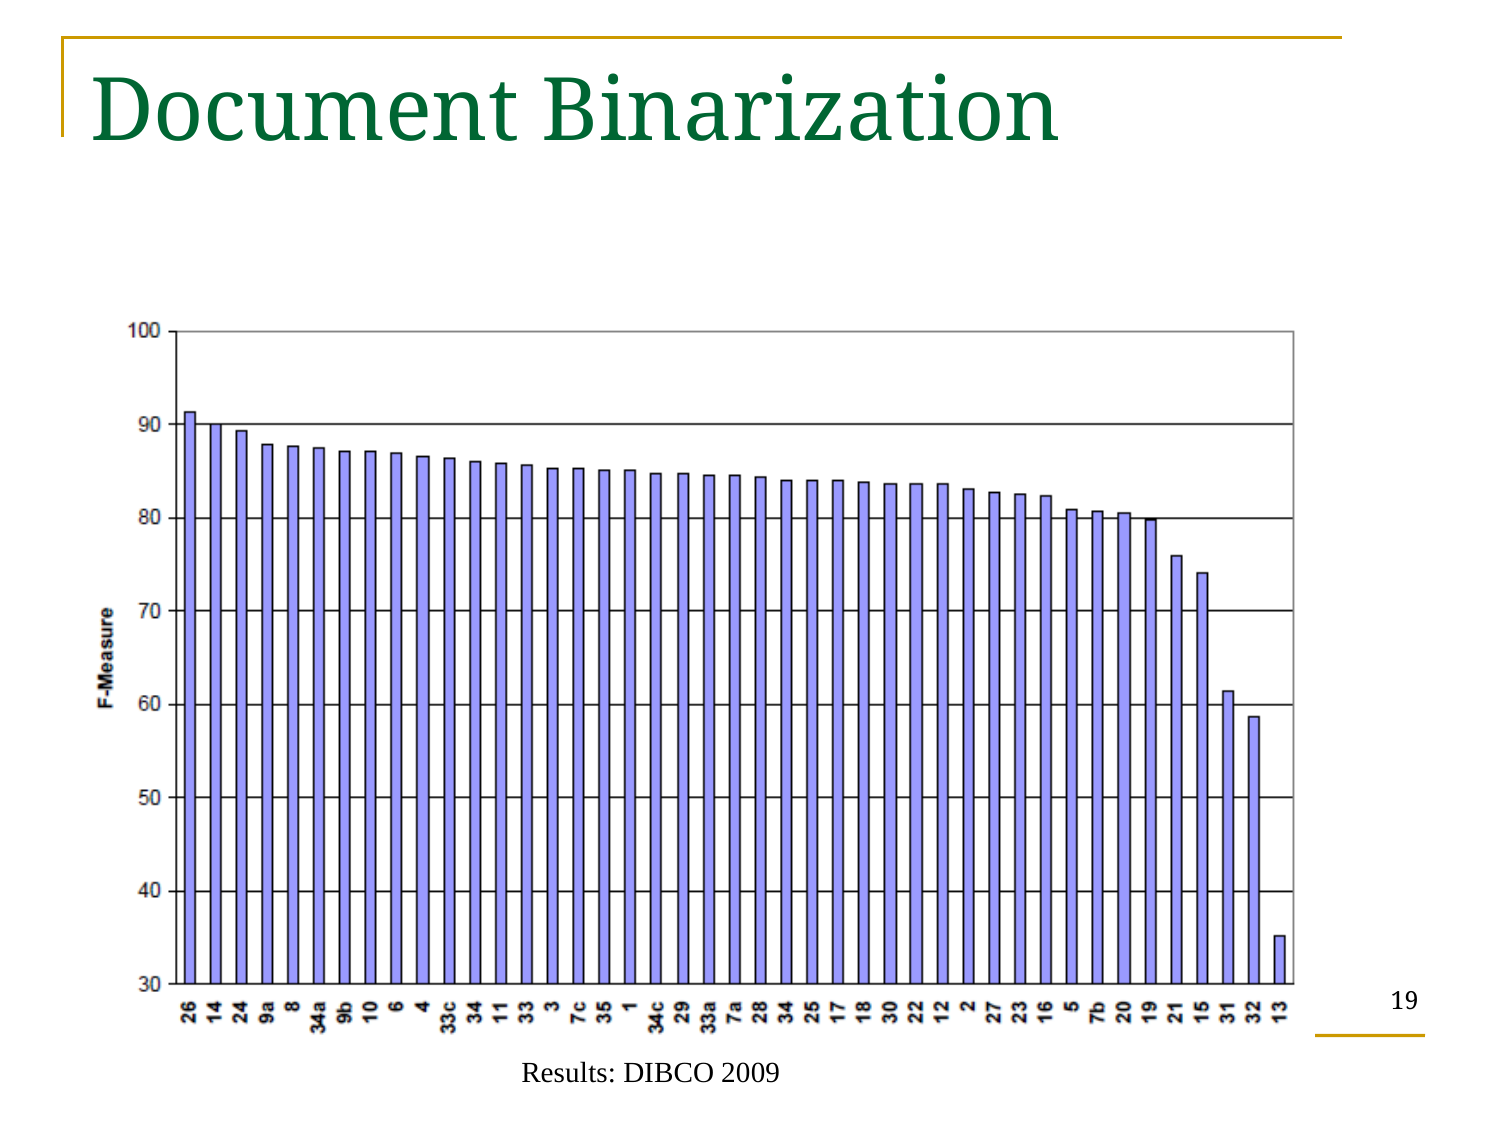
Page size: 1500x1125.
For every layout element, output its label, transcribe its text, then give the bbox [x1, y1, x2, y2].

slide_number 19 [1333, 940, 1434, 1027]
picture [64, 278, 1316, 1044]
title Document Binarization [74, 45, 1426, 233]
text_box Results: DIBCO 2009 [506, 1051, 803, 1096]
